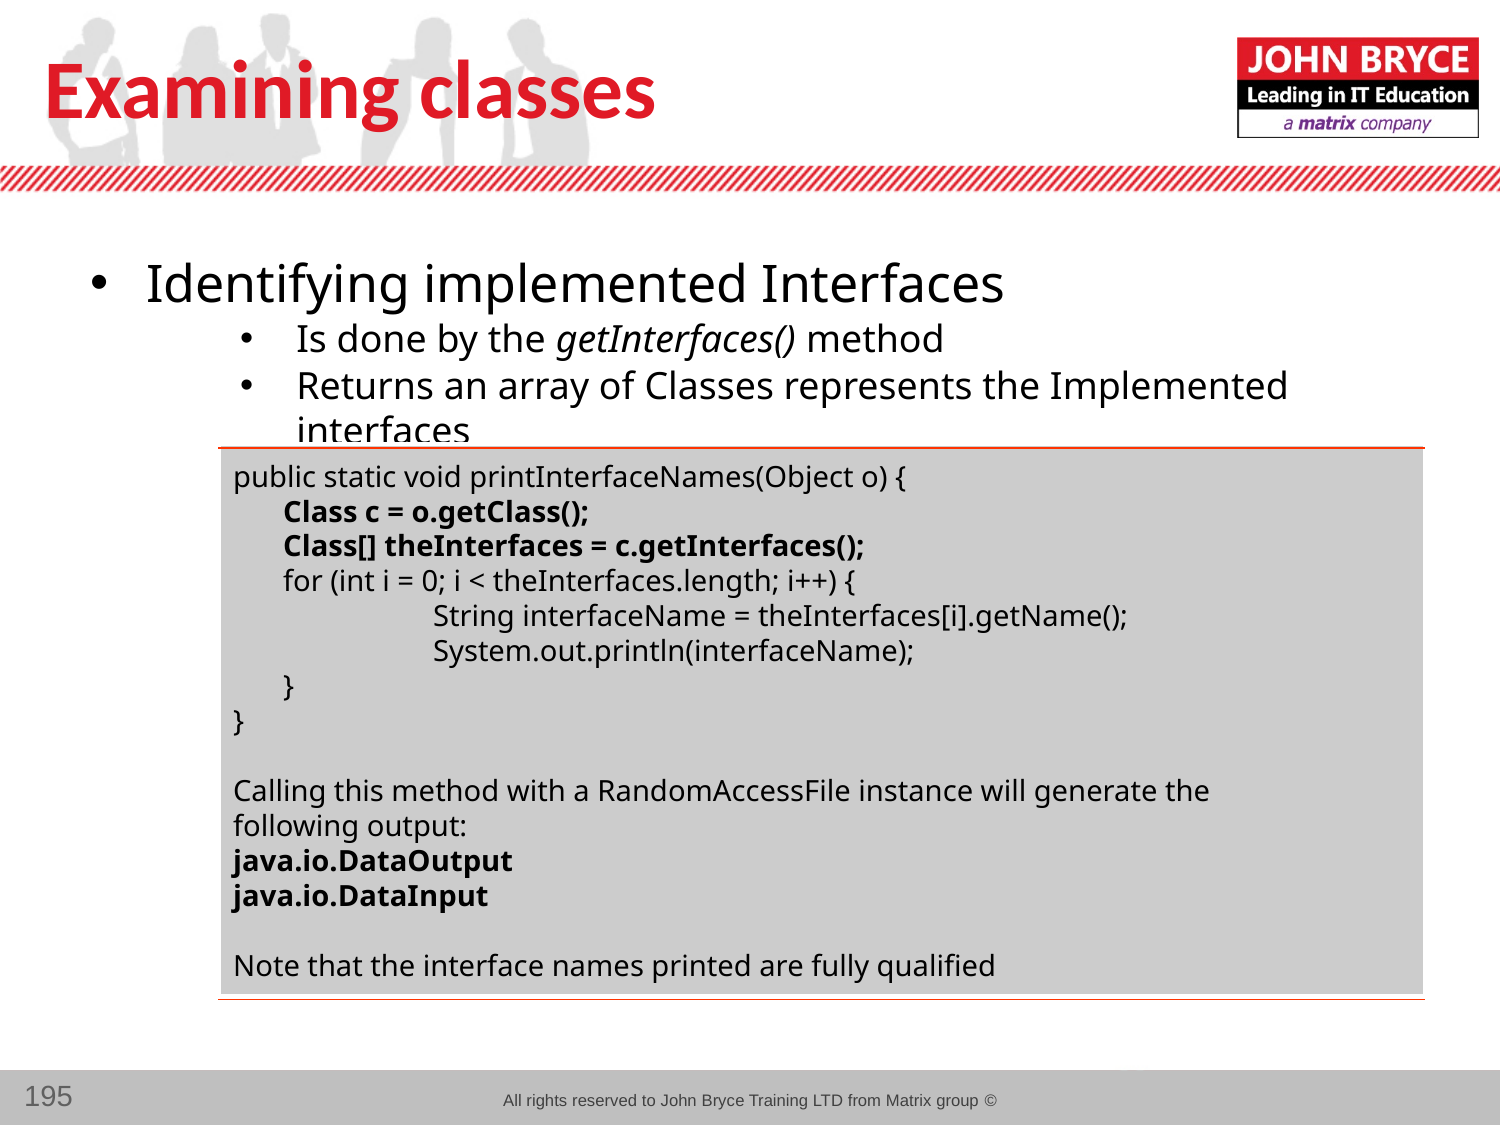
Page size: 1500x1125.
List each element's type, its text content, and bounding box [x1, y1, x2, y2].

list Identifying implemented Interfaces Is done by the getInterfaces() method Returns an array of Classes represents the Implemented interfaces [75, 243, 1425, 1047]
text_box public static void printInterfaceNames(Object o) { Class c = o.getClass(); Class[] theInterfaces = c.getInterfaces(); for (int i = 0; i < theInterfaces.length; i++) { String interfaceName = theInterfaces[i].getName(); System.out.println(interfaceName); } } Calling this method with a RandomAccessFile instance will generate the following output: java.io.DataOutput java.io.DataInput Note that the interface names printed are fully qualified [216, 442, 1427, 998]
title Examining classes [29, 21, 1235, 150]
picture [0, 0, 1500, 1070]
